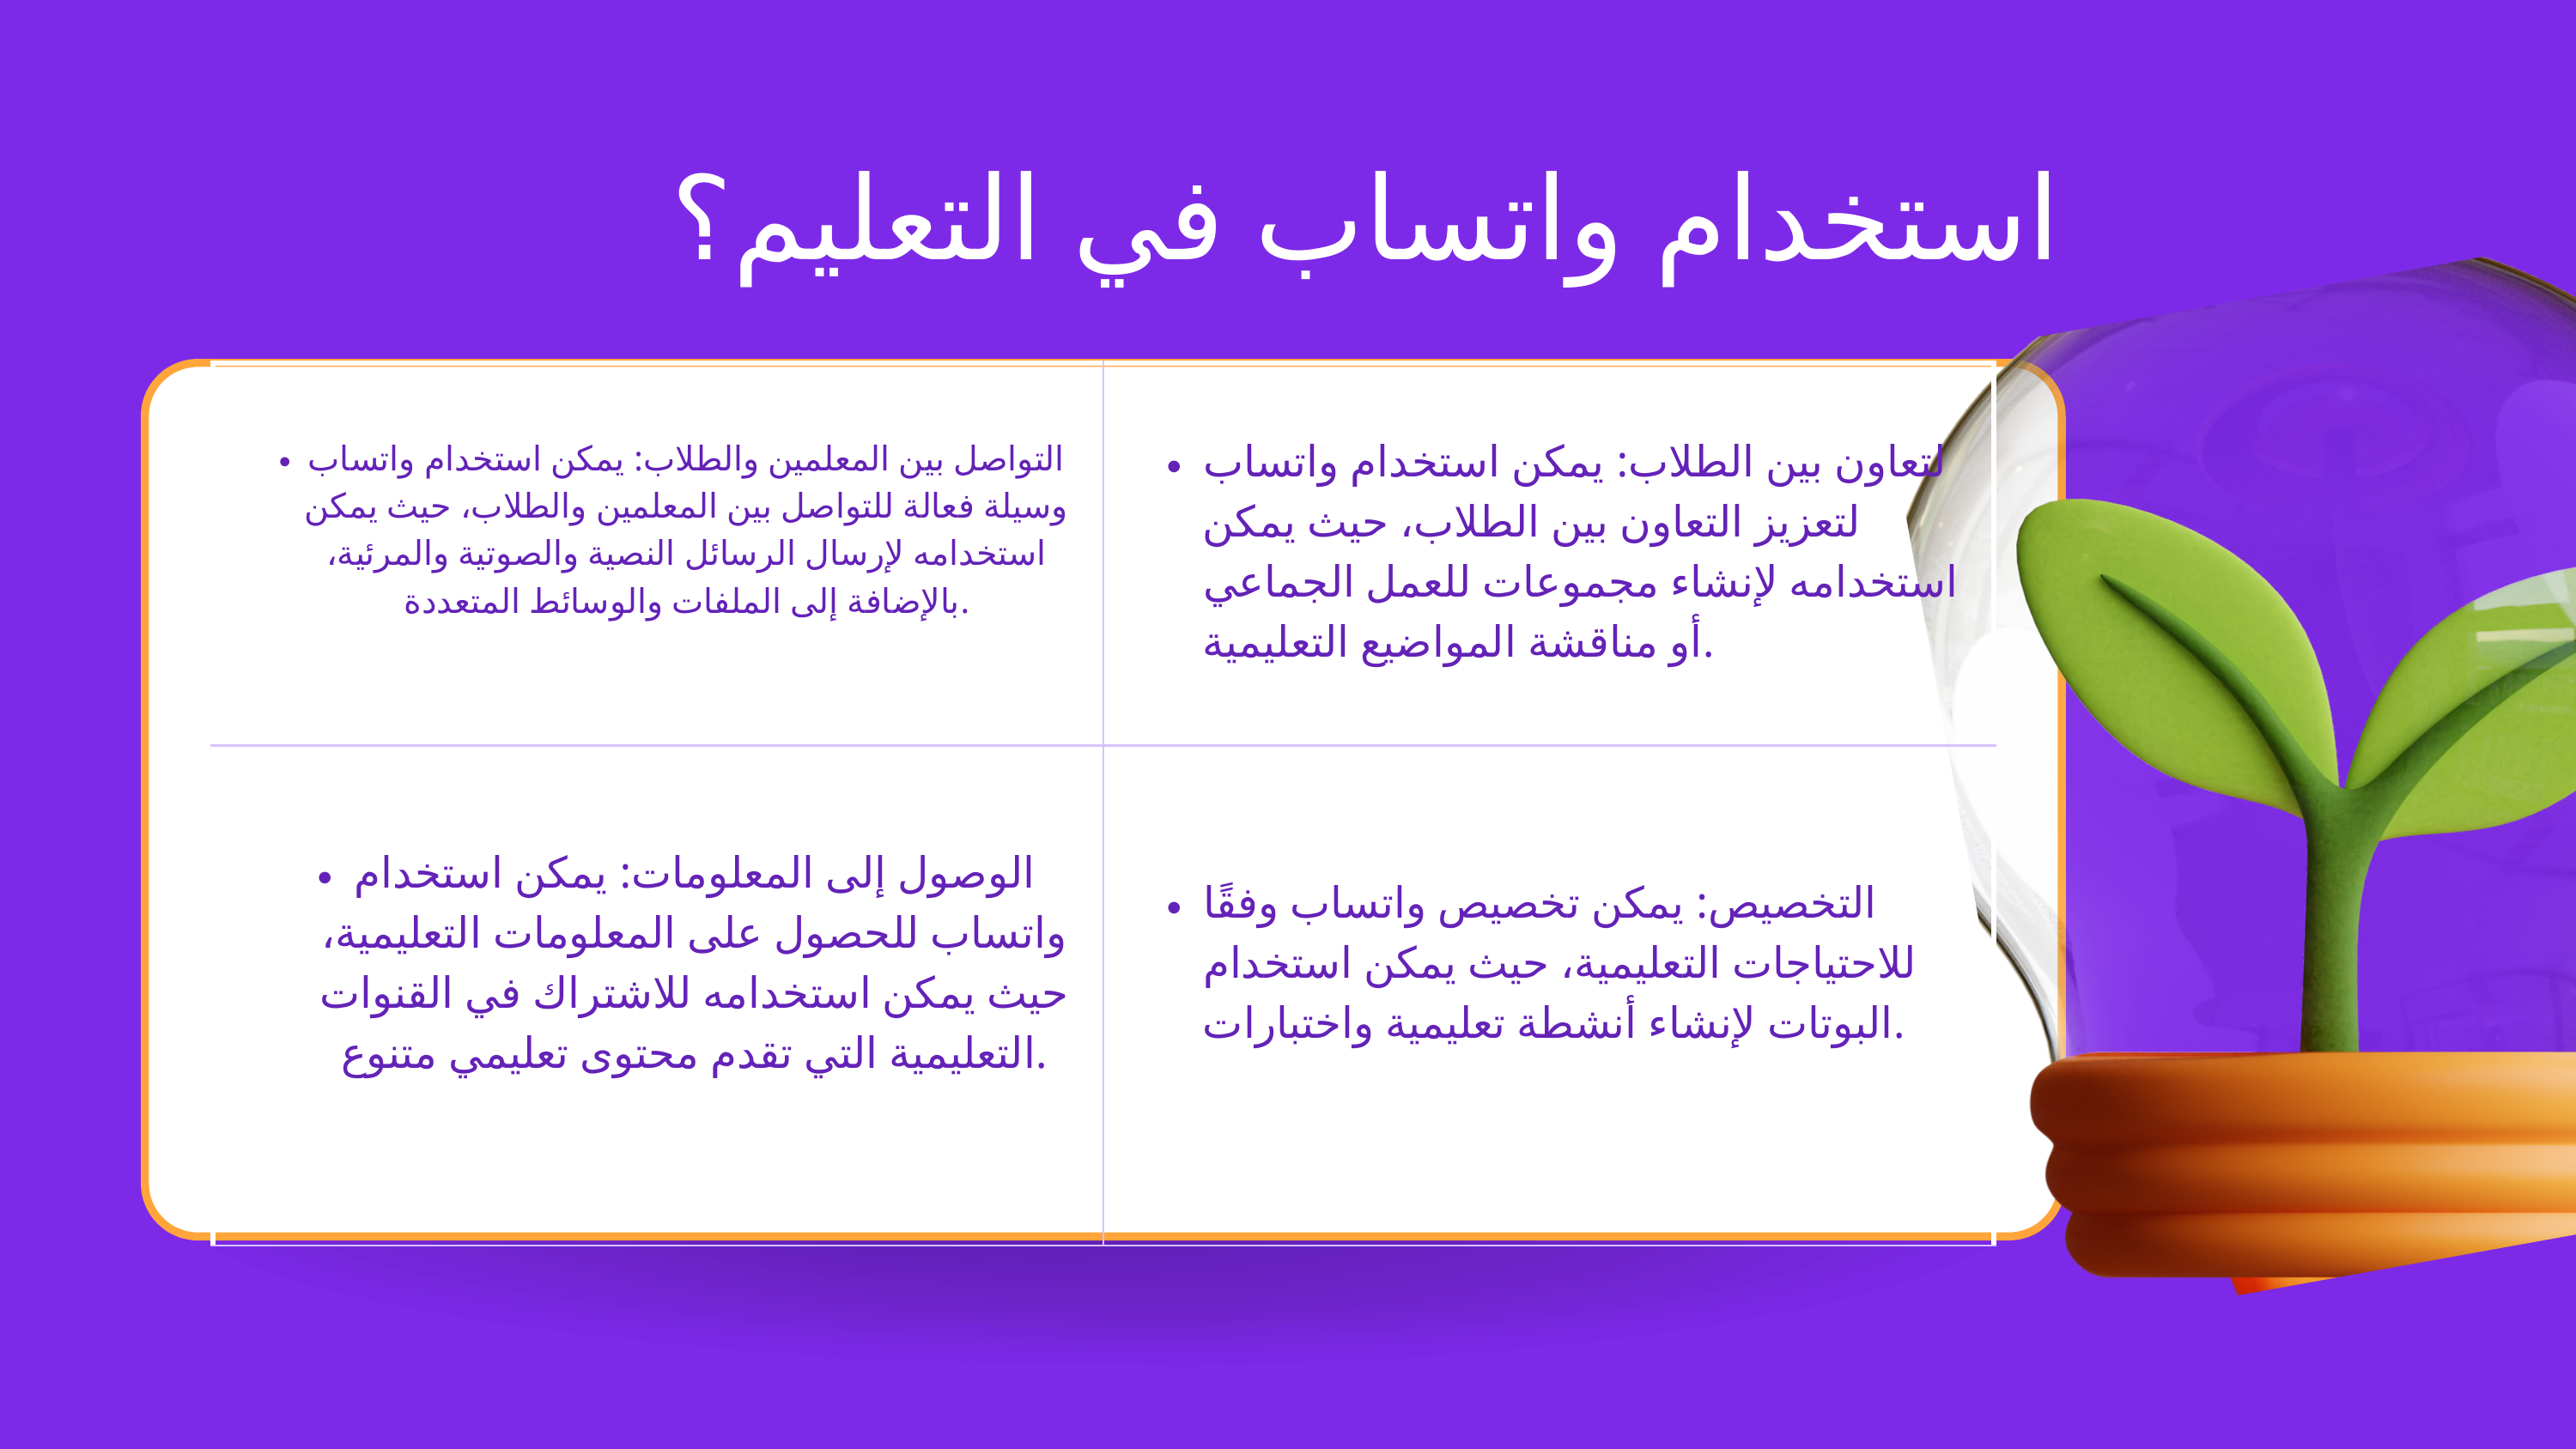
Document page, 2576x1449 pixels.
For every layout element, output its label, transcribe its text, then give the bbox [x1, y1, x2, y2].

text_box استخدام واتساب في التعليم؟ [144, 143, 2063, 283]
text_box [144, 1245, 2063, 1373]
text_box [1911, 239, 2576, 1329]
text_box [144, 362, 2063, 1237]
